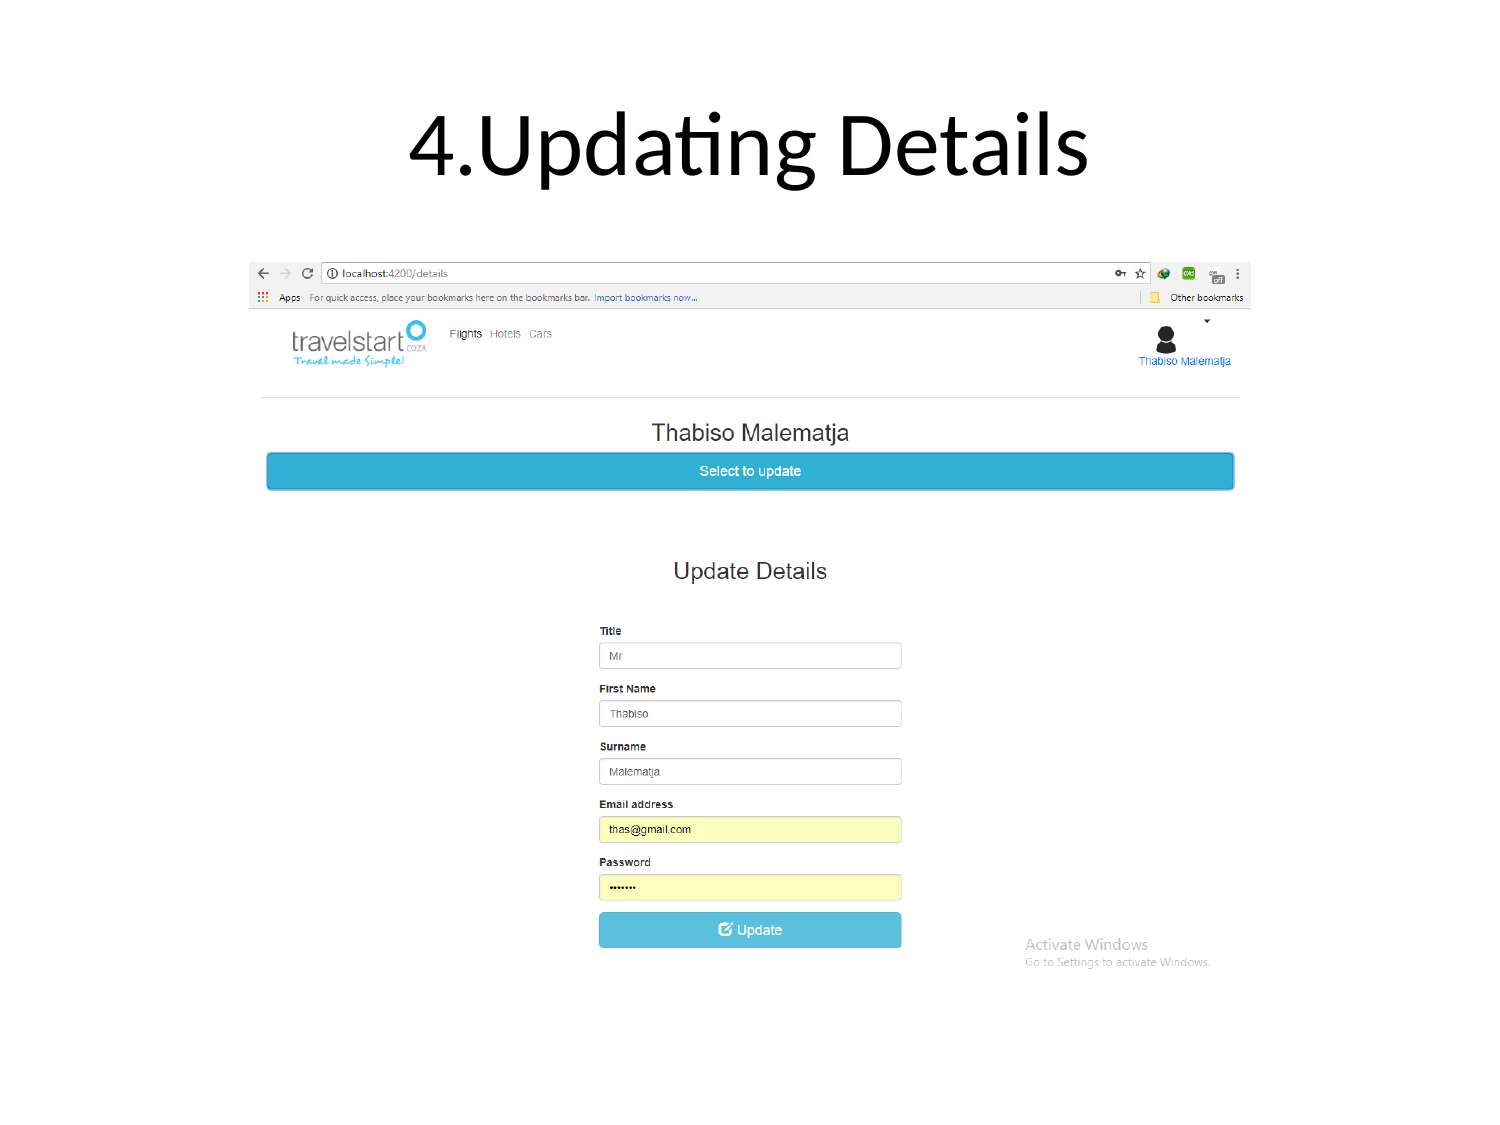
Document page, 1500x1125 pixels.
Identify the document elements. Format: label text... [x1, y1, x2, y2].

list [249, 262, 1251, 1006]
title 4.Updating Details [75, 45, 1425, 233]
